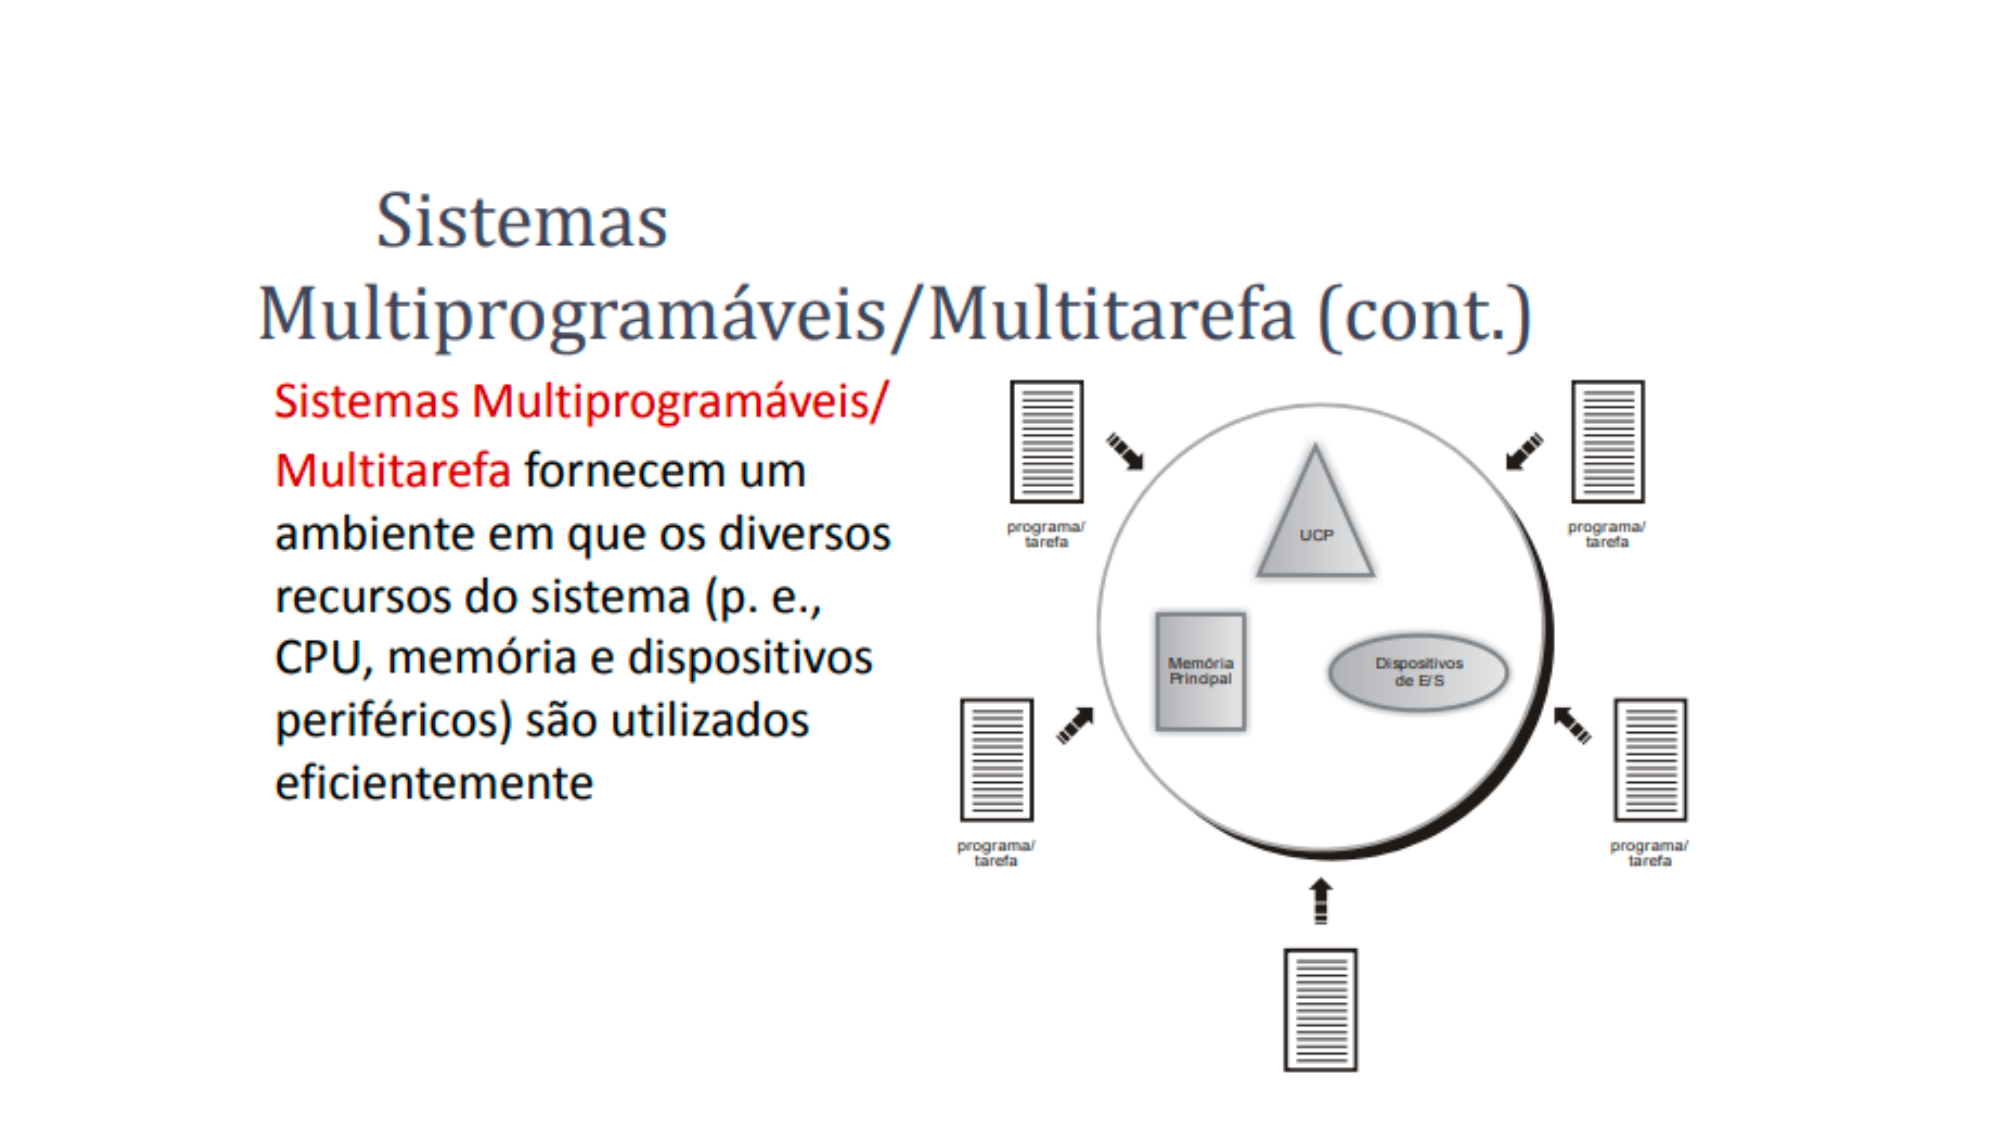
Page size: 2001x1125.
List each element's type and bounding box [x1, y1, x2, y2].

picture [176, 103, 1711, 1077]
